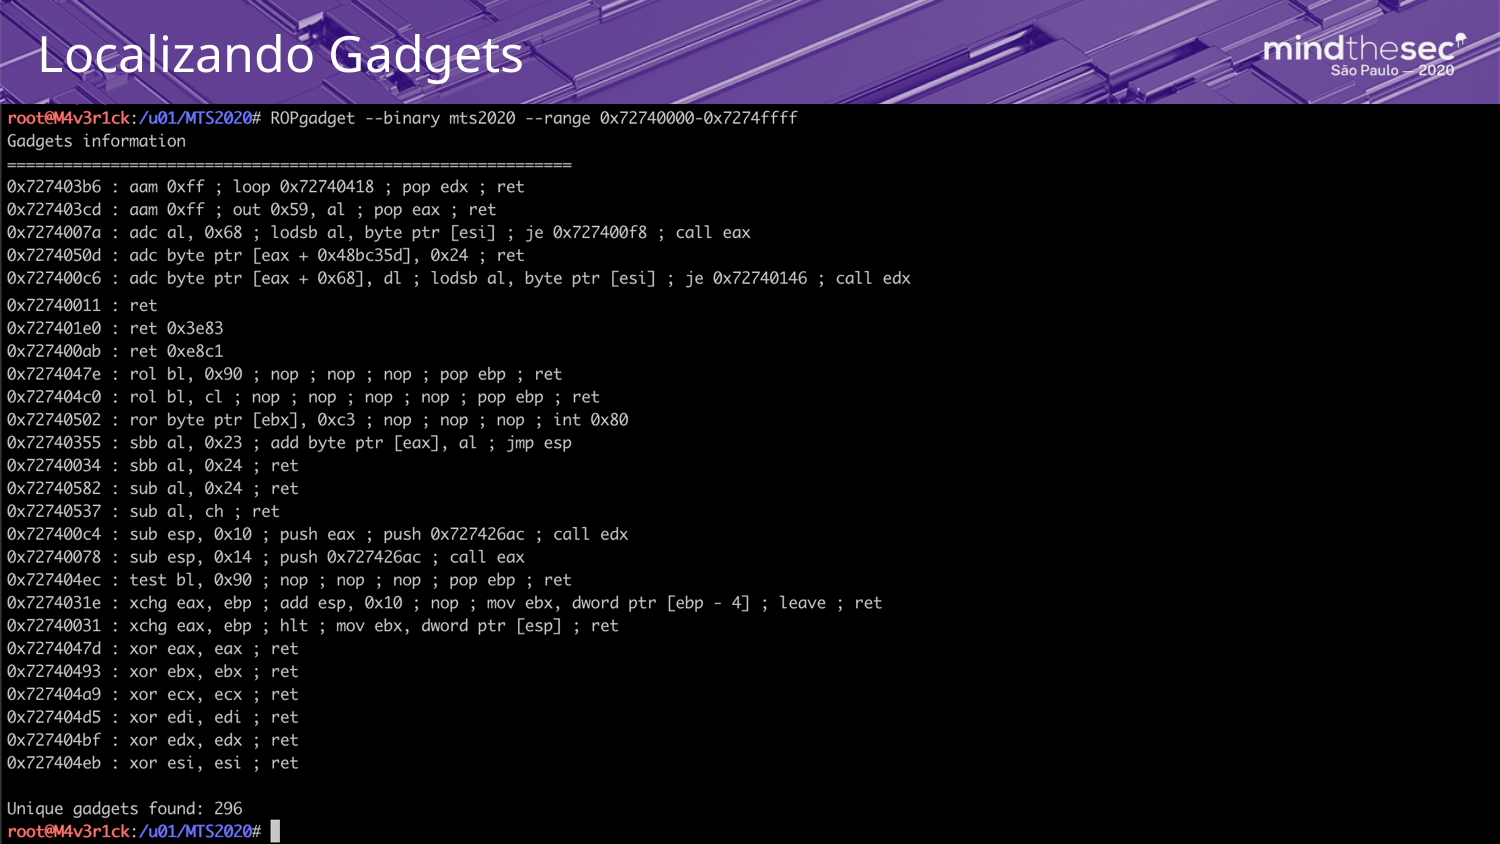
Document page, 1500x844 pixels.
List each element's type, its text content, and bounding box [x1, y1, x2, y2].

title Localizando Gadgets [22, 0, 1255, 102]
picture [0, 0, 1500, 844]
